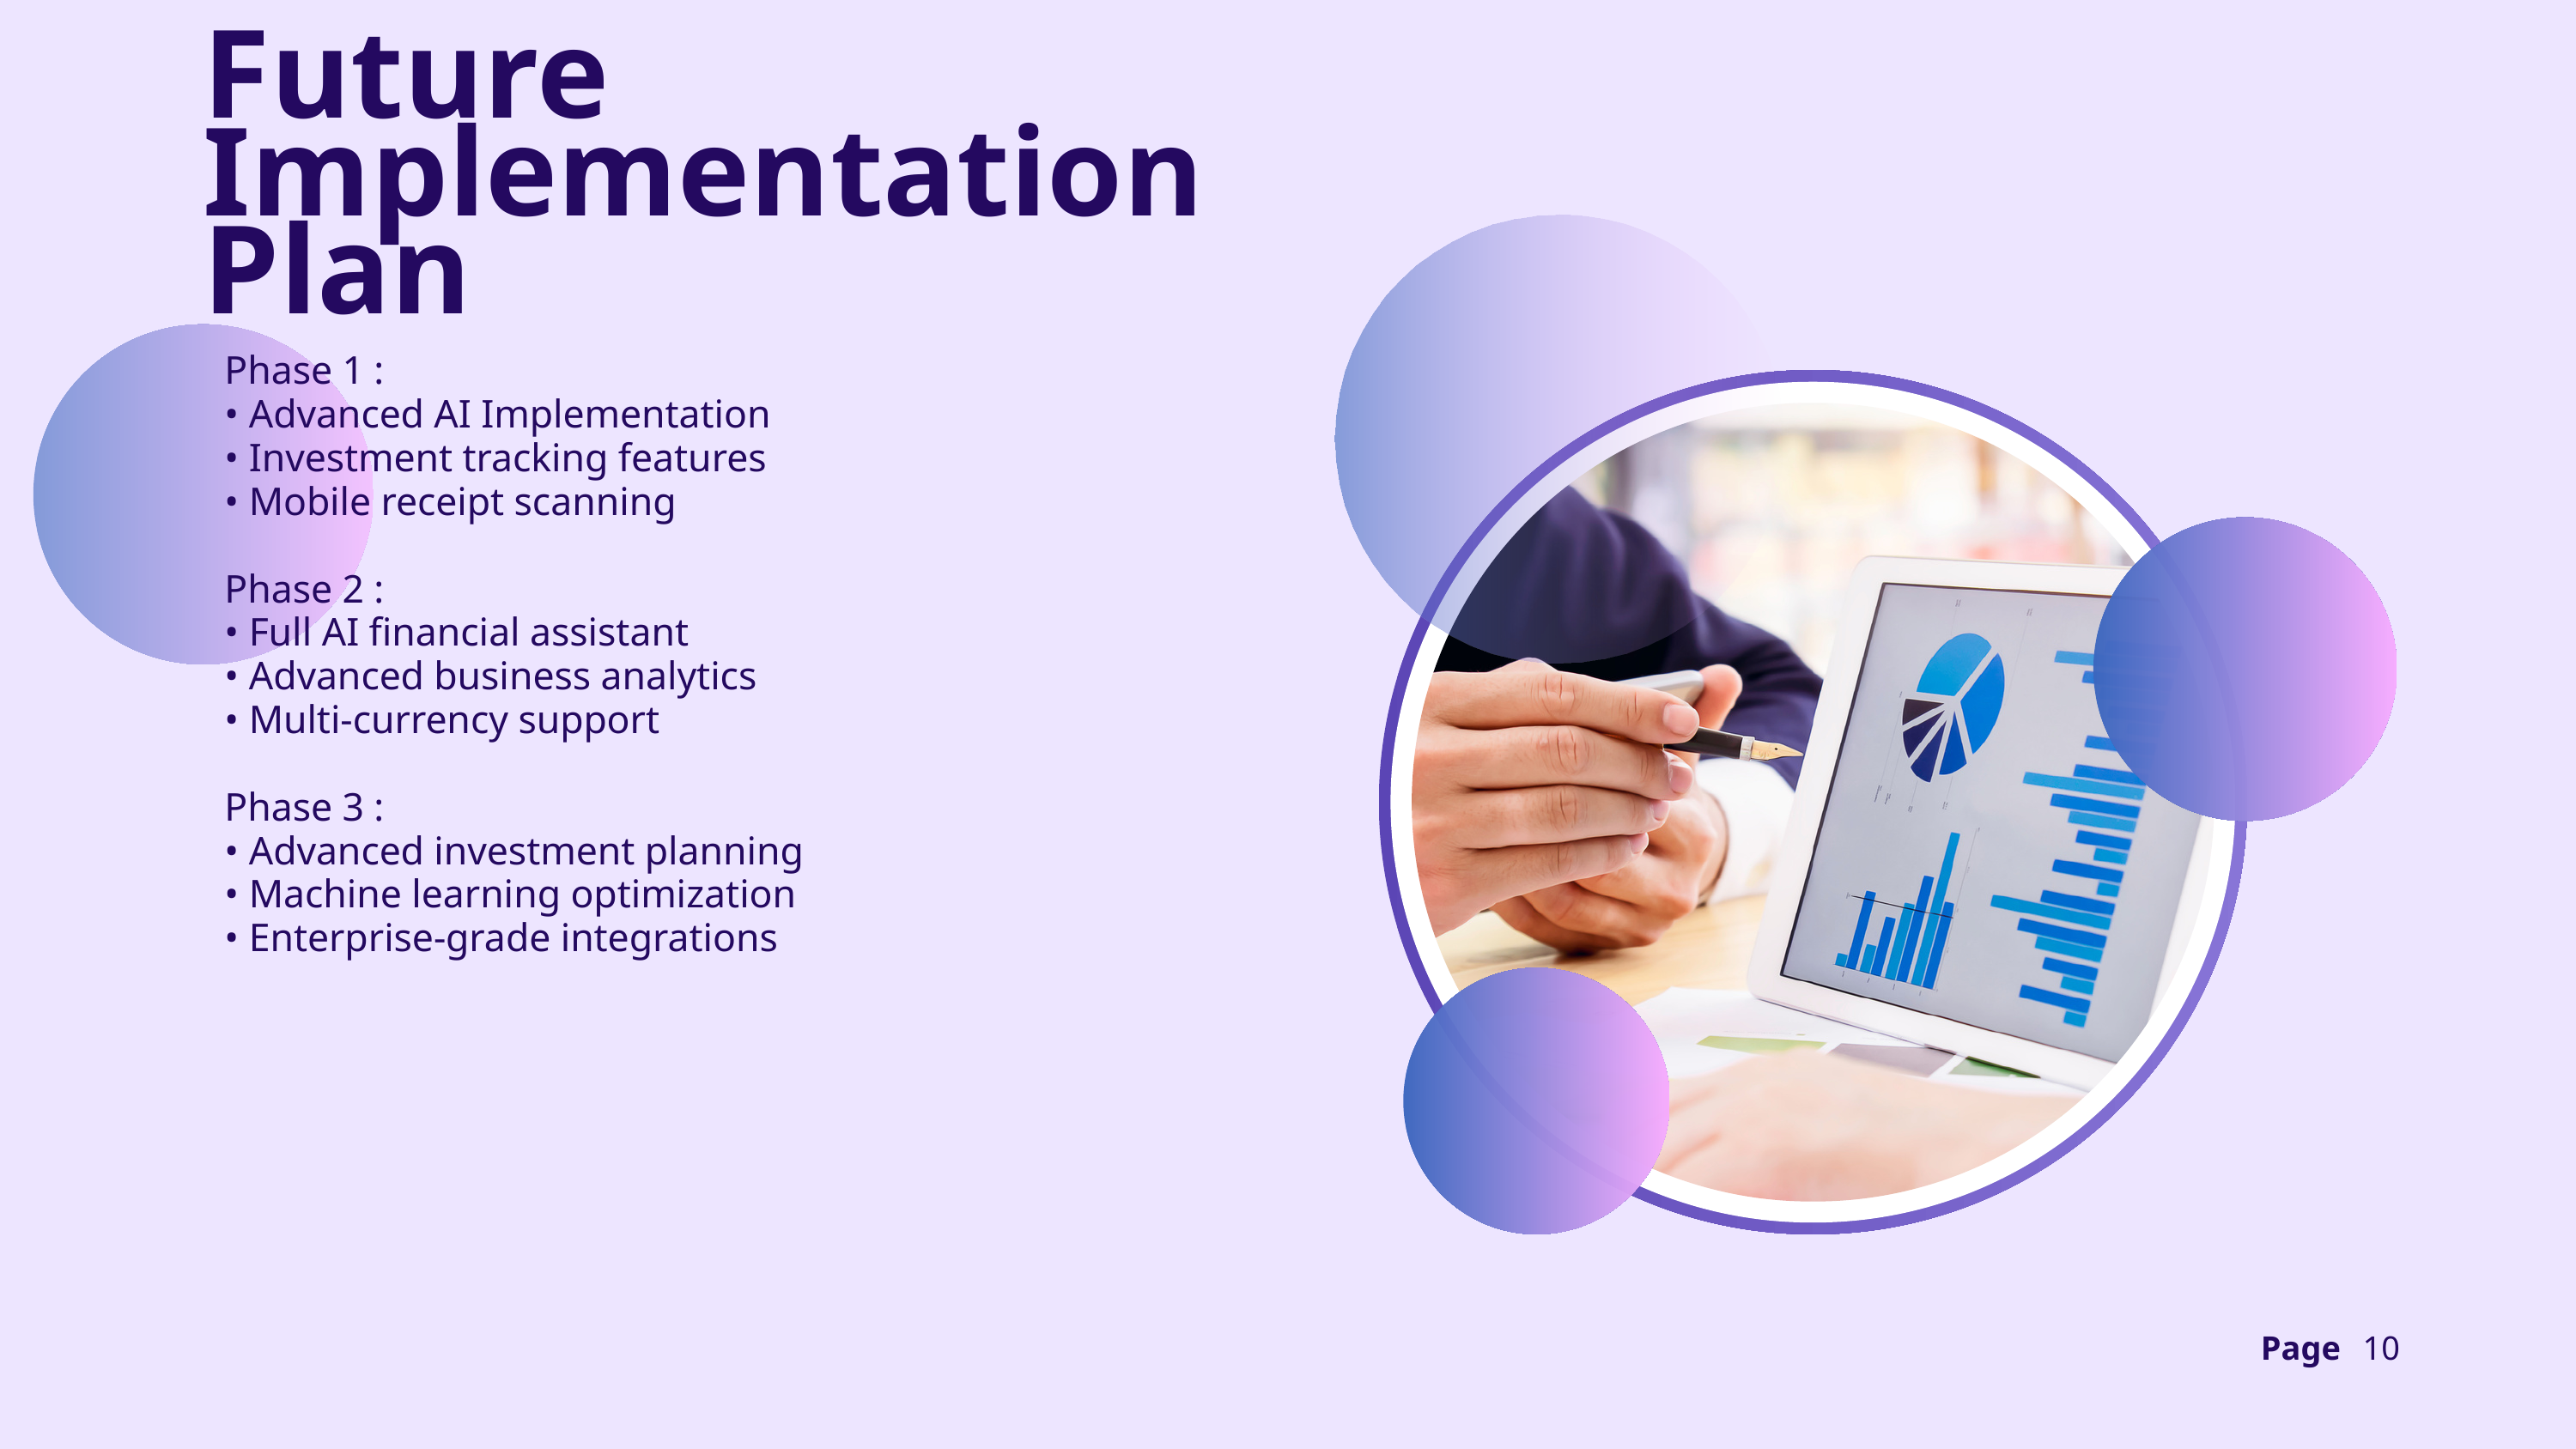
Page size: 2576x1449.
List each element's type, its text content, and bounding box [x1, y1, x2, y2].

text_box 10 [2362, 1333, 2432, 1367]
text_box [2093, 517, 2397, 822]
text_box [33, 324, 374, 665]
text_box Page [2260, 1333, 2362, 1367]
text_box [1334, 214, 1784, 664]
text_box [1380, 369, 2245, 1235]
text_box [1403, 967, 1670, 1235]
text_box Phase 1 : • Advanced AI Implementation • Investment tracking features • Mobile receipt scanning Phase 2 : • Full AI financial assistant • Advanced business analytics • Multi-currency support Phase 3 : • Advanced investment planning • Machine learning optimization • Enterprise-grade integrations [224, 348, 1174, 960]
text_box Future Implementation Plan [203, 45, 1315, 339]
